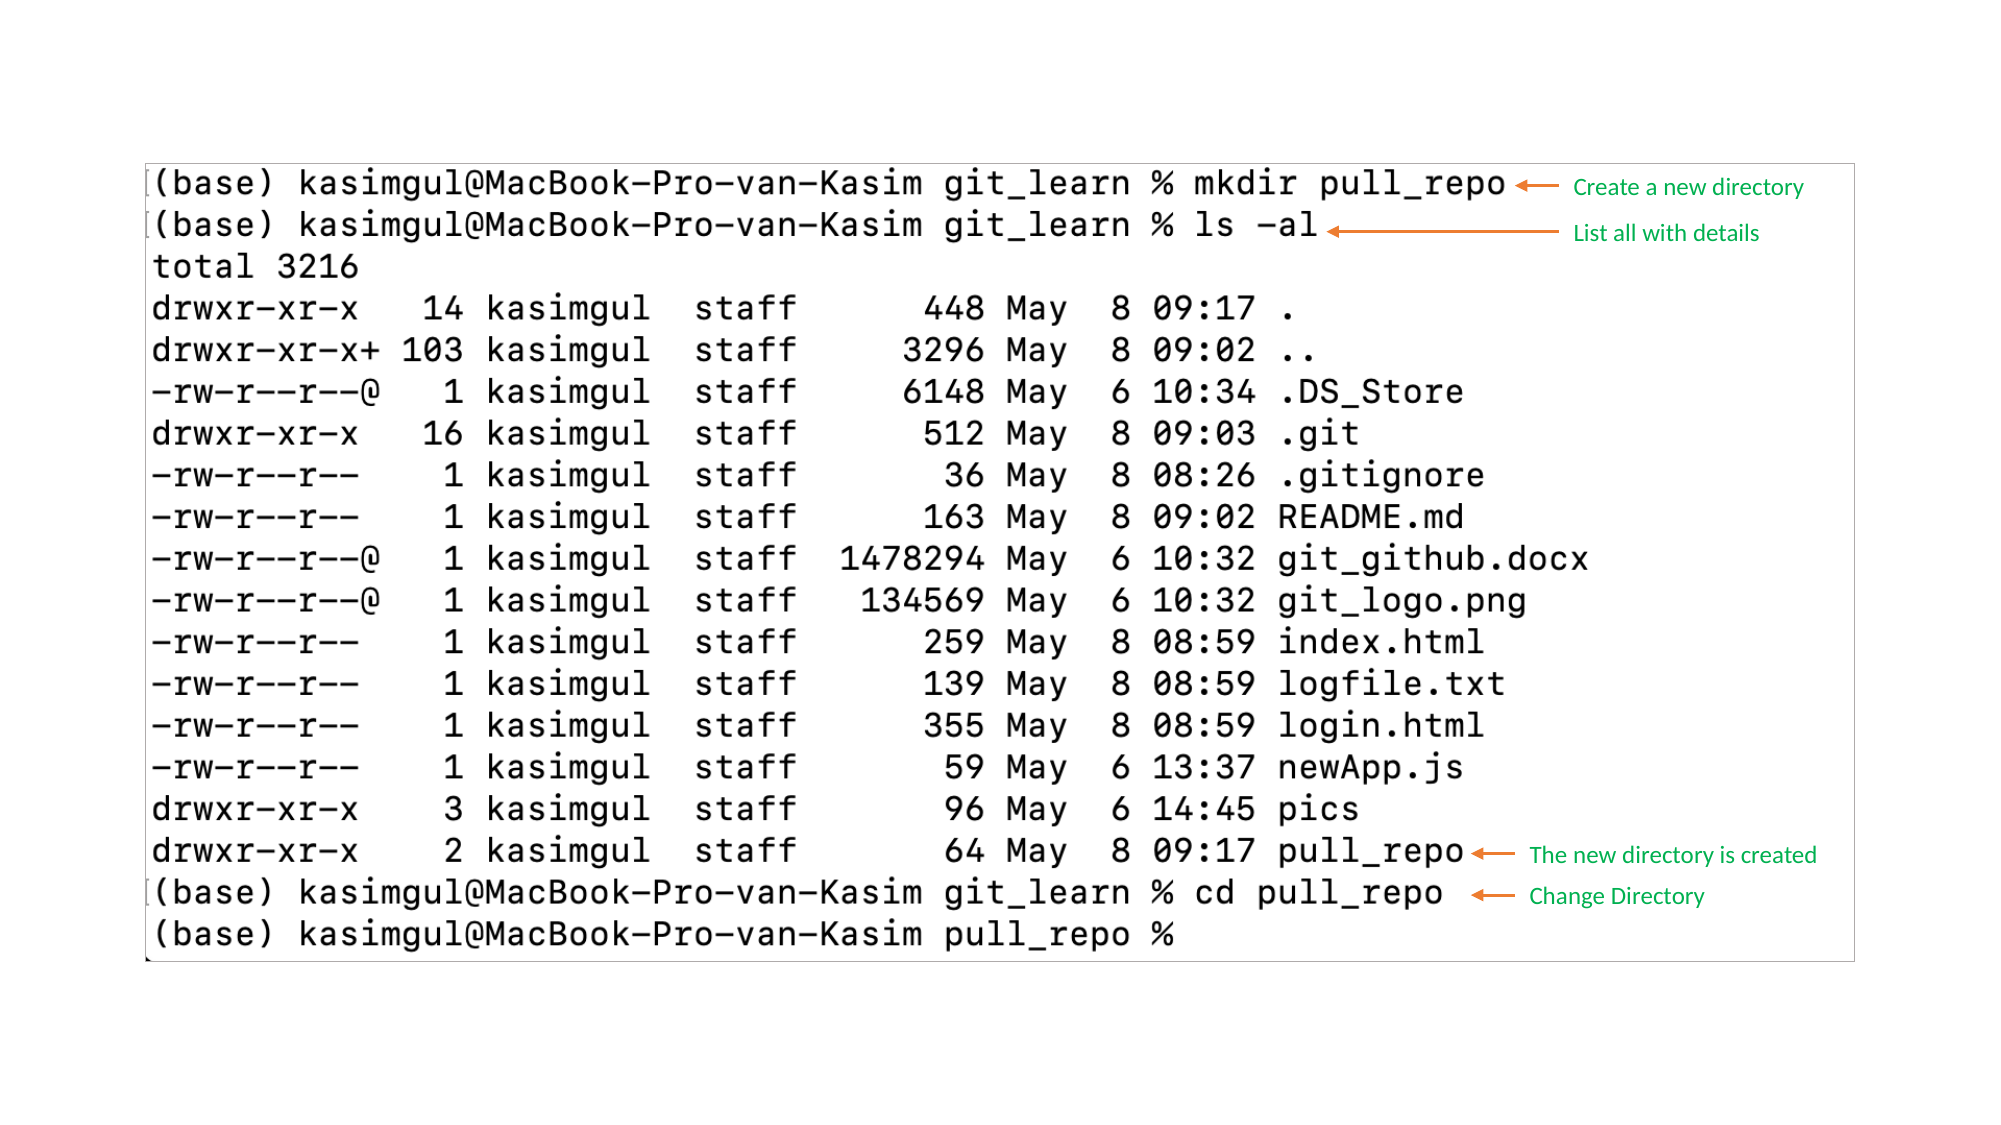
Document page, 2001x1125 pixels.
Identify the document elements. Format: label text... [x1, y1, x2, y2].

text_box Create a new directory [1558, 162, 1862, 208]
picture [145, 163, 1855, 962]
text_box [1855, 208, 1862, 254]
